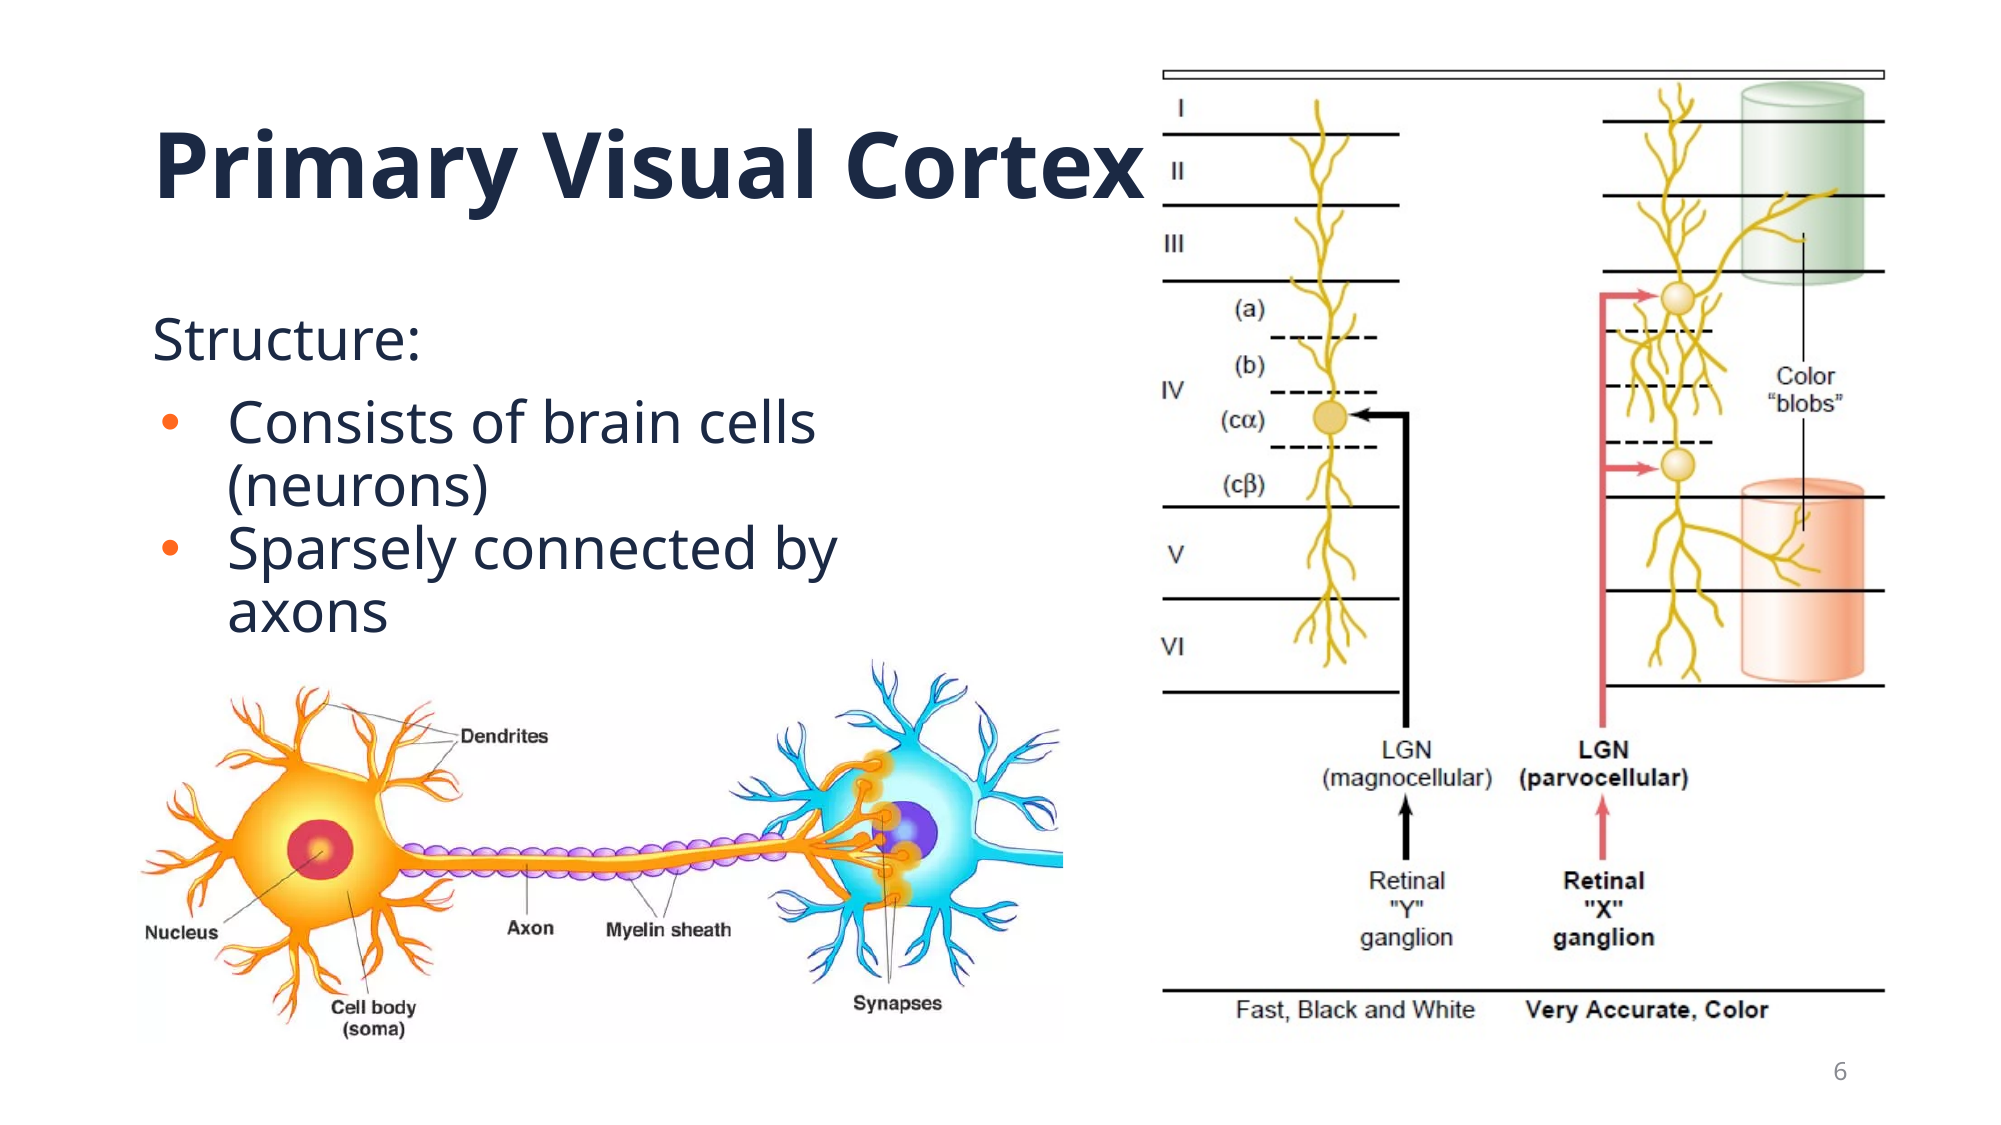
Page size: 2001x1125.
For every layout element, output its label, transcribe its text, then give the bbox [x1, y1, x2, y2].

list Structure: Consists of brain cells (neurons) Sparsely connected by axons Structured in “layers” [137, 302, 1000, 645]
picture [1150, 59, 1912, 1043]
title Primary Visual Cortex [137, 59, 1149, 278]
slide_number 6 [1412, 1051, 1863, 1103]
picture [137, 645, 1064, 1043]
